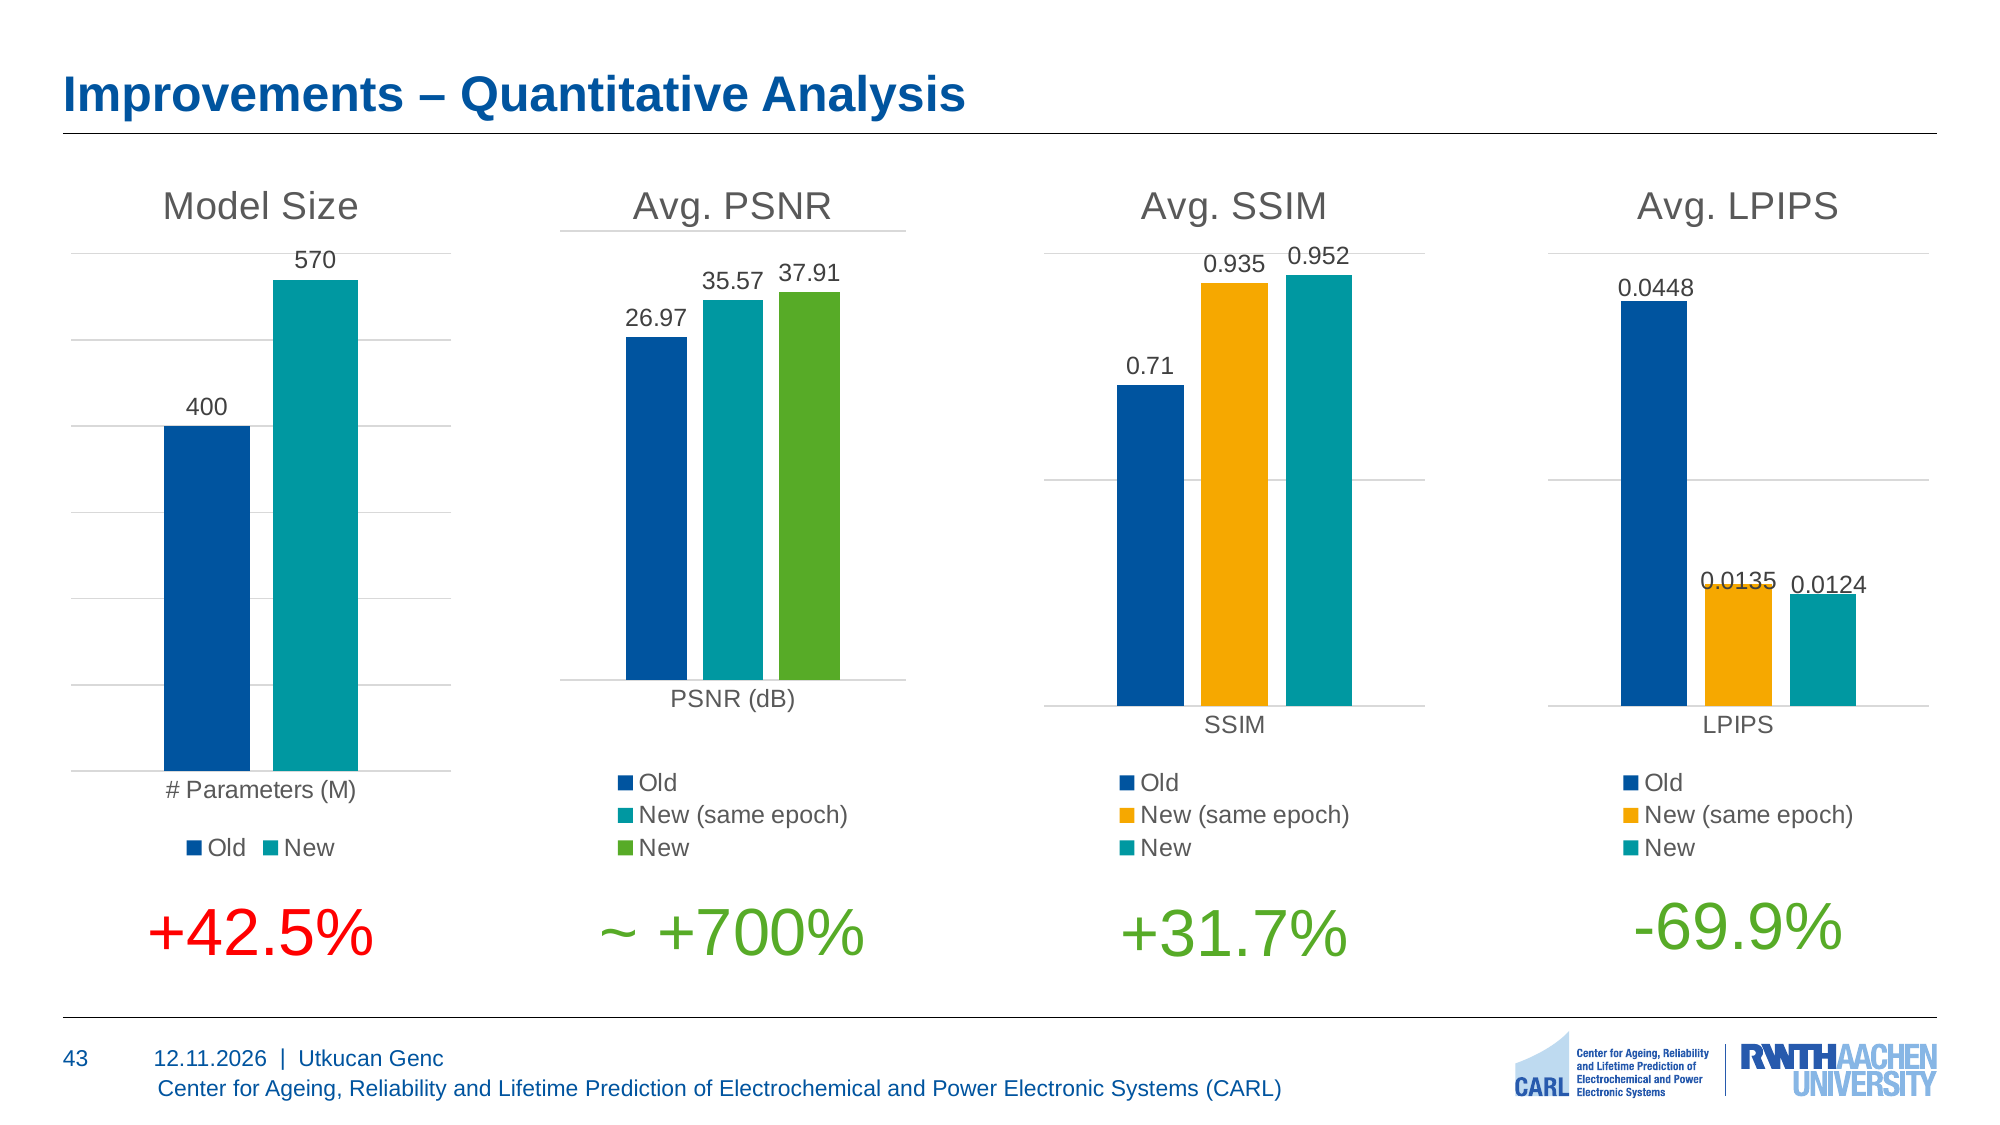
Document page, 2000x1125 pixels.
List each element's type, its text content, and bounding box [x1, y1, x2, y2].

slide_number 43 [63, 1043, 223, 1109]
chart [62, 150, 460, 868]
title Improvements – Quantitative Analysis [63, 33, 1937, 123]
footer Utkucan Genc [298, 1043, 1019, 1125]
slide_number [1019, 1043, 1084, 1125]
text_box +42.5% [129, 881, 393, 977]
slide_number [153, 1043, 298, 1125]
text_box ~ +700% [569, 881, 897, 977]
chart [1540, 150, 1937, 868]
chart [537, 150, 929, 868]
text_box -69.9% [1607, 875, 1870, 970]
chart [1036, 150, 1433, 868]
text_box +31.7% [1103, 882, 1366, 977]
